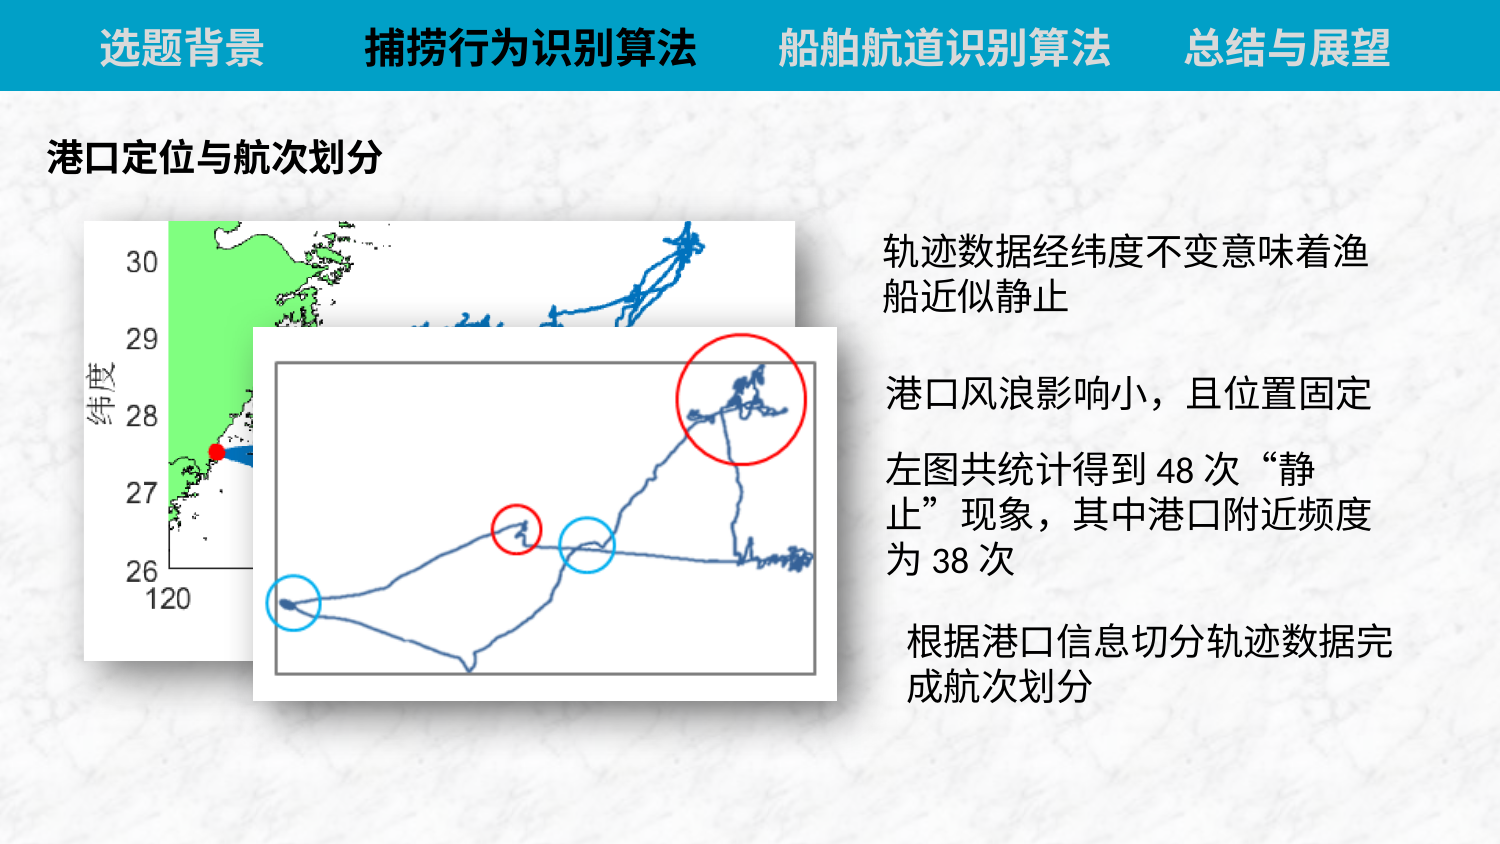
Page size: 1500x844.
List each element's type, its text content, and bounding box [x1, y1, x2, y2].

text_box 捕捞行为识别算法 [349, 13, 714, 79]
picture [83, 220, 837, 702]
text_box [0, 0, 1500, 91]
text_box 选题背景 [84, 13, 282, 79]
text_box 港口定位与航次划分 [31, 126, 399, 187]
text_box 根据港口信息切分轨迹数据完成航次划分 [891, 610, 1409, 716]
text_box 轨迹数据经纬度不变意味着渔船近似静止 [868, 220, 1409, 326]
text_box 港口风浪影响小，且位置固定 [870, 362, 1388, 423]
text_box 总结与展望 [1169, 13, 1408, 79]
text_box 船舶航道识别算法 [763, 13, 1128, 79]
text_box 左图共统计得到48次“静止”现象，其中港口附近频度为38次 [870, 438, 1400, 589]
